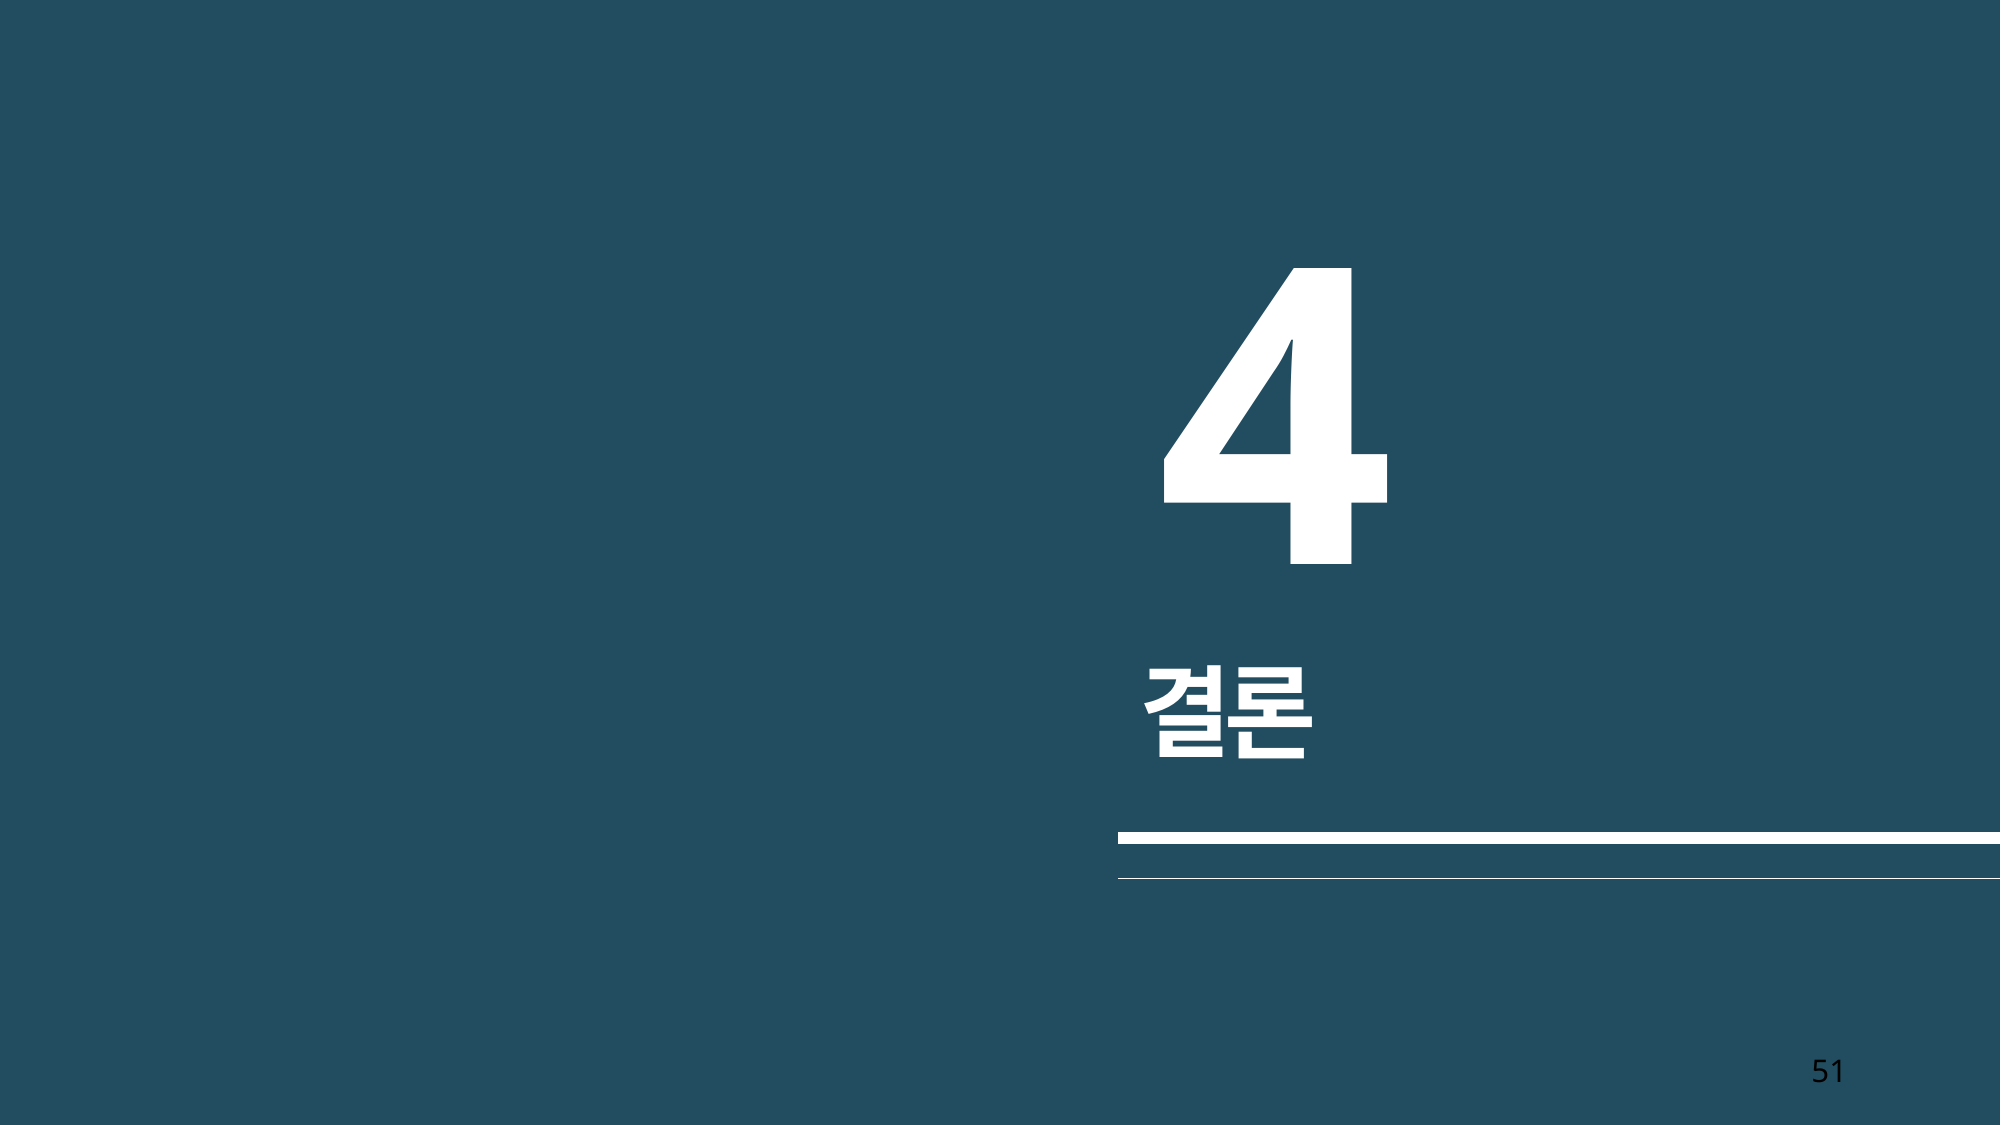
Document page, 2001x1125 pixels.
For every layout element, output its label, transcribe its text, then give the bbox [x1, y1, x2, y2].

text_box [1118, 143, 2000, 879]
slide_number 51 [1412, 1042, 1863, 1103]
